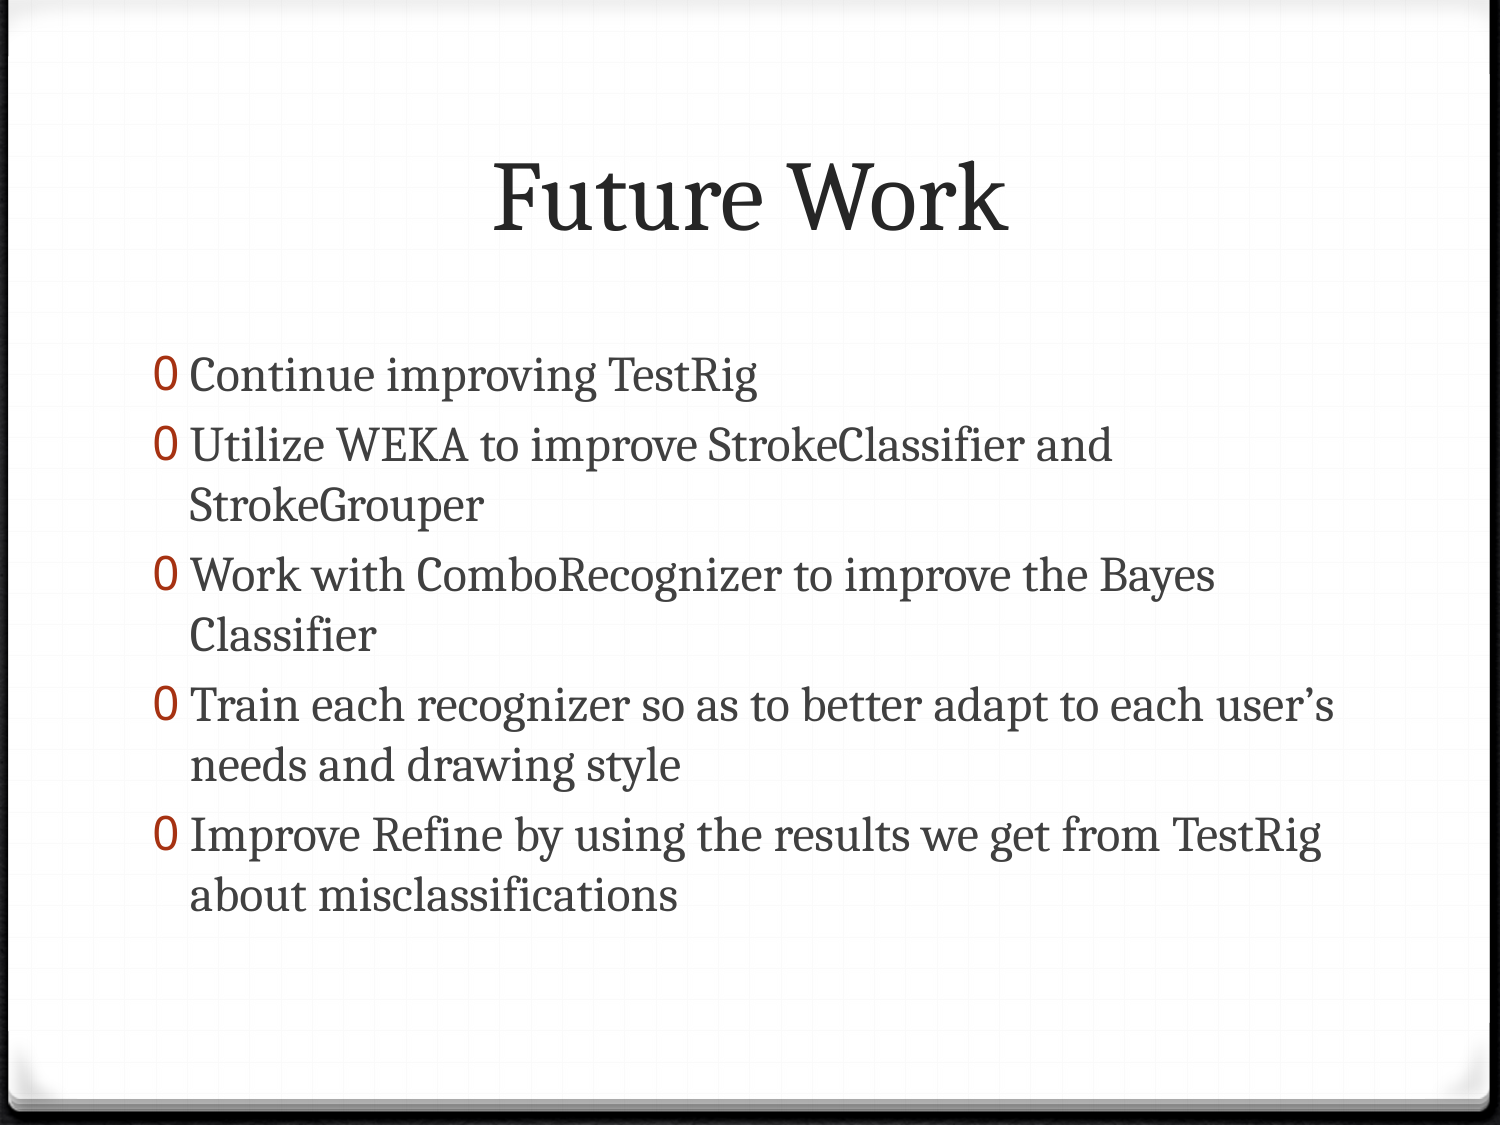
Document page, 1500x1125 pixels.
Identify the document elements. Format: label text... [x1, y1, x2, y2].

title Future Work [90, 71, 1410, 309]
picture [0, 0, 1500, 1125]
list Continue improving TestRig Utilize WEKA to improve StrokeClassifier and StrokeGrouper Work with ComboRecognizer to improve the Bayes Classifier Train each recognizer so as to better adapt to each user’s needs and drawing style Improve Refine by using the results we get from TestRig about misclassifications [137, 334, 1363, 983]
